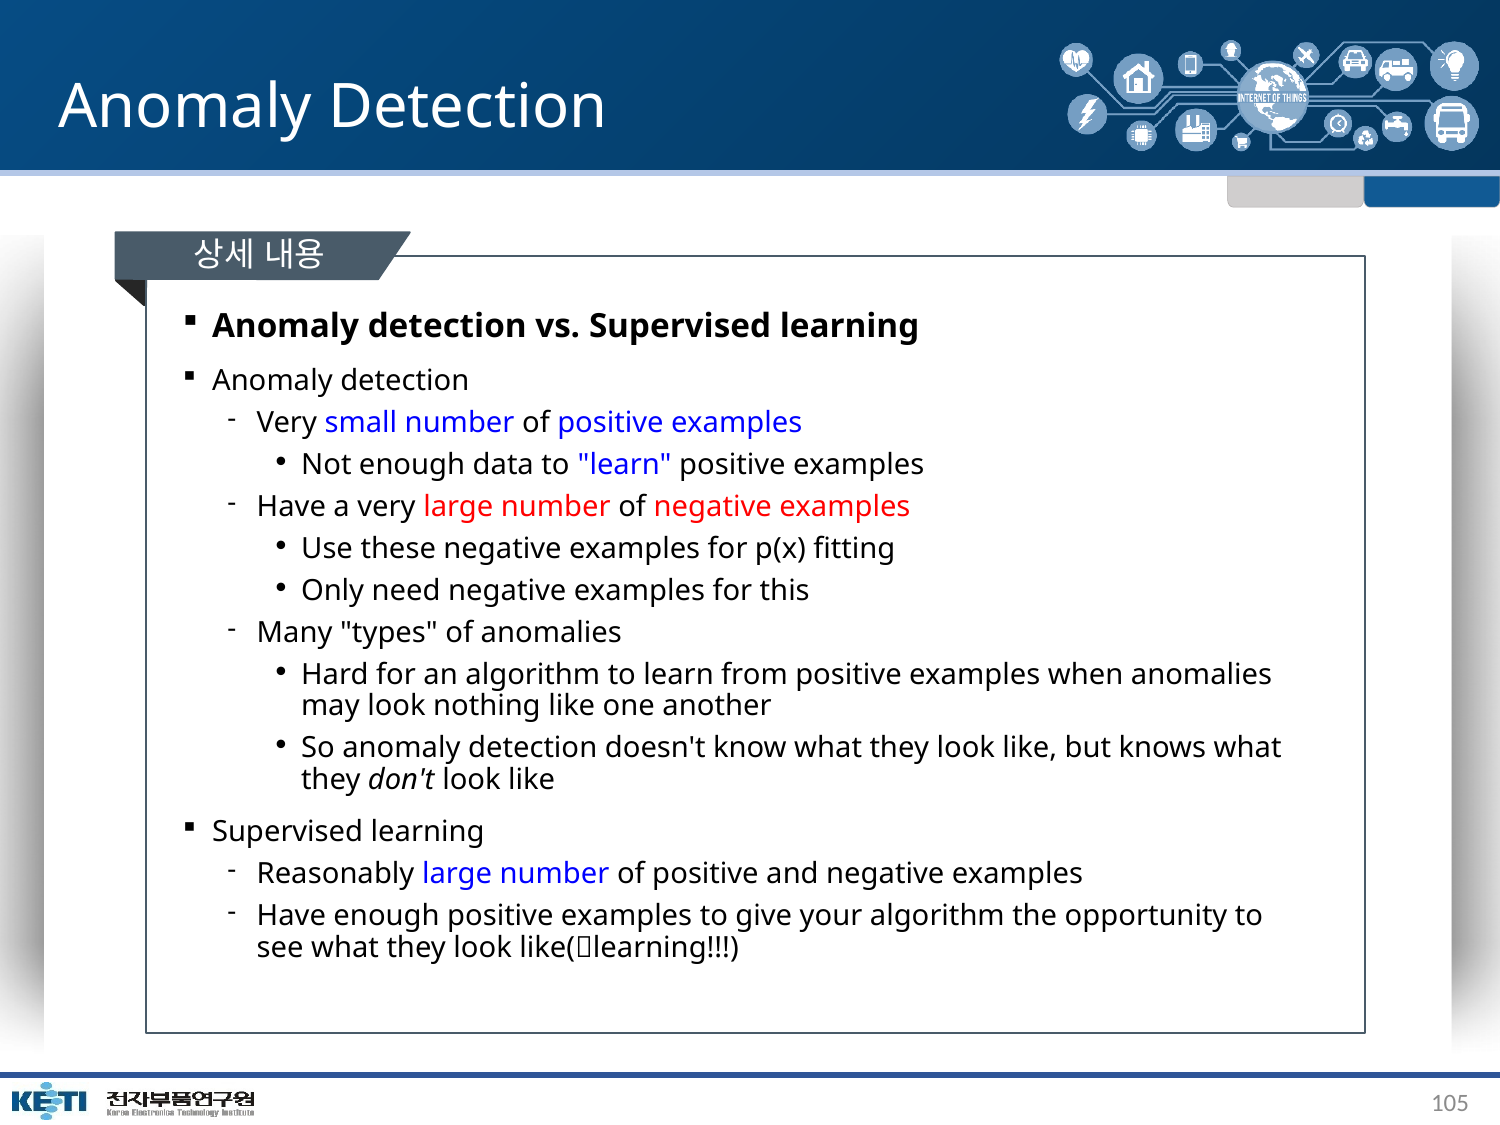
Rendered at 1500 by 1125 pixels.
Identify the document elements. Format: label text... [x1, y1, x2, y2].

title Anomaly Detection [43, 66, 1052, 149]
picture [12, 1082, 254, 1120]
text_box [115, 231, 1366, 1034]
slide_number 105 [1146, 1088, 1485, 1114]
